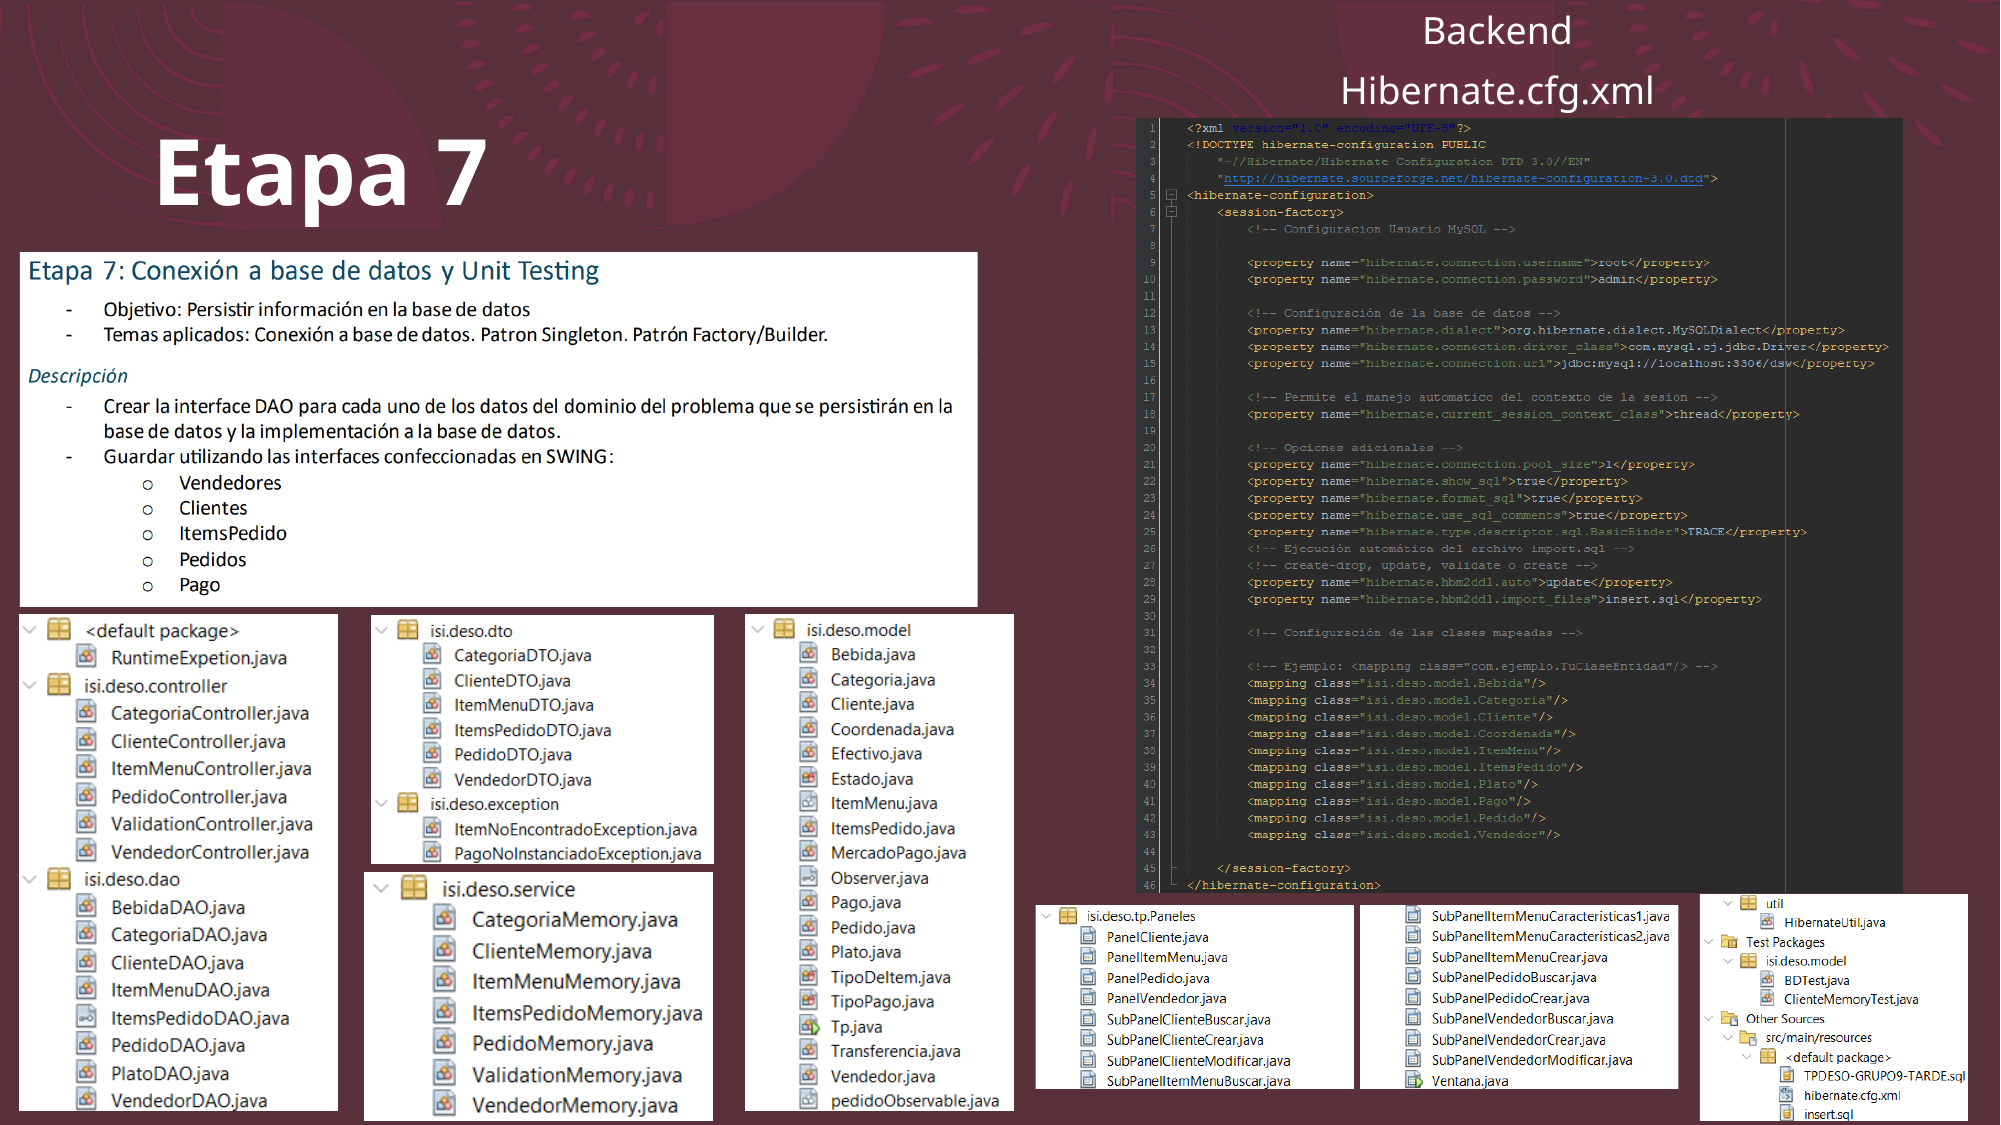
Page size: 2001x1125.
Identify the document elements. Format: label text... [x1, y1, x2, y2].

text_box Hibernate.cfg.xml [994, 59, 2000, 120]
picture [1699, 894, 1968, 1121]
picture [364, 872, 713, 1121]
picture [371, 615, 714, 864]
picture [1135, 118, 1903, 893]
title Etapa 7 [137, 60, 555, 252]
picture [1035, 904, 1354, 1089]
picture [745, 614, 1014, 1111]
picture [19, 252, 978, 607]
picture [1360, 904, 1679, 1089]
picture [19, 614, 338, 1111]
text_box Backend [994, 0, 2000, 59]
